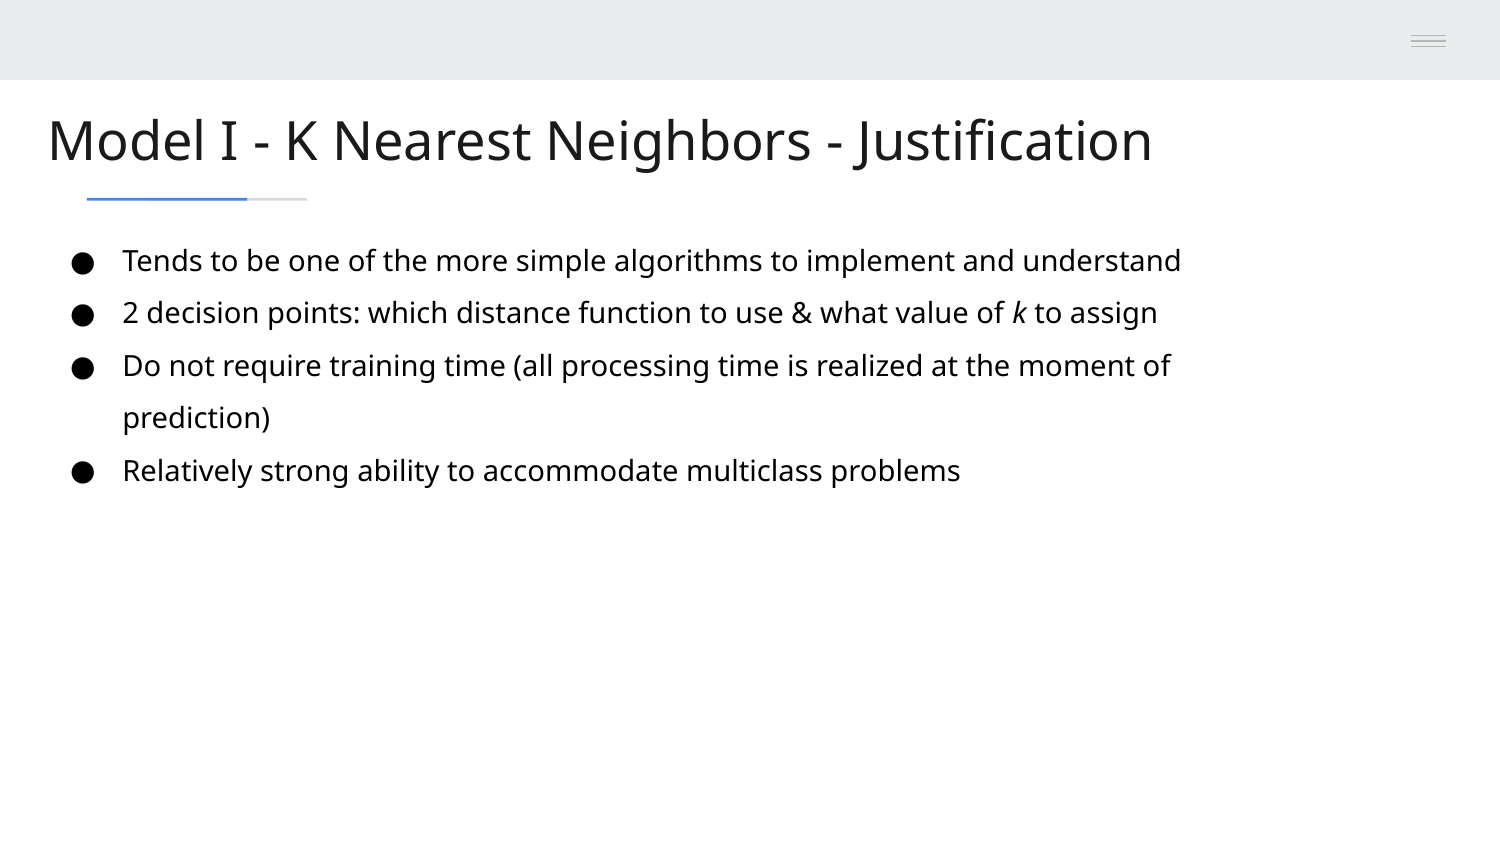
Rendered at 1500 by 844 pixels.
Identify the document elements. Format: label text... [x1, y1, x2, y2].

title Model I - K Nearest Neighbors - Justification [32, 91, 1335, 185]
text_box Tends to be one of the more simple algorithms to implement and understand 2 decision points: which distance function to use & what value of k to assign Do not require training time (all processing time is realized at the moment of prediction) Relatively strong ability to accommodate multiclass problems [32, 209, 1228, 502]
